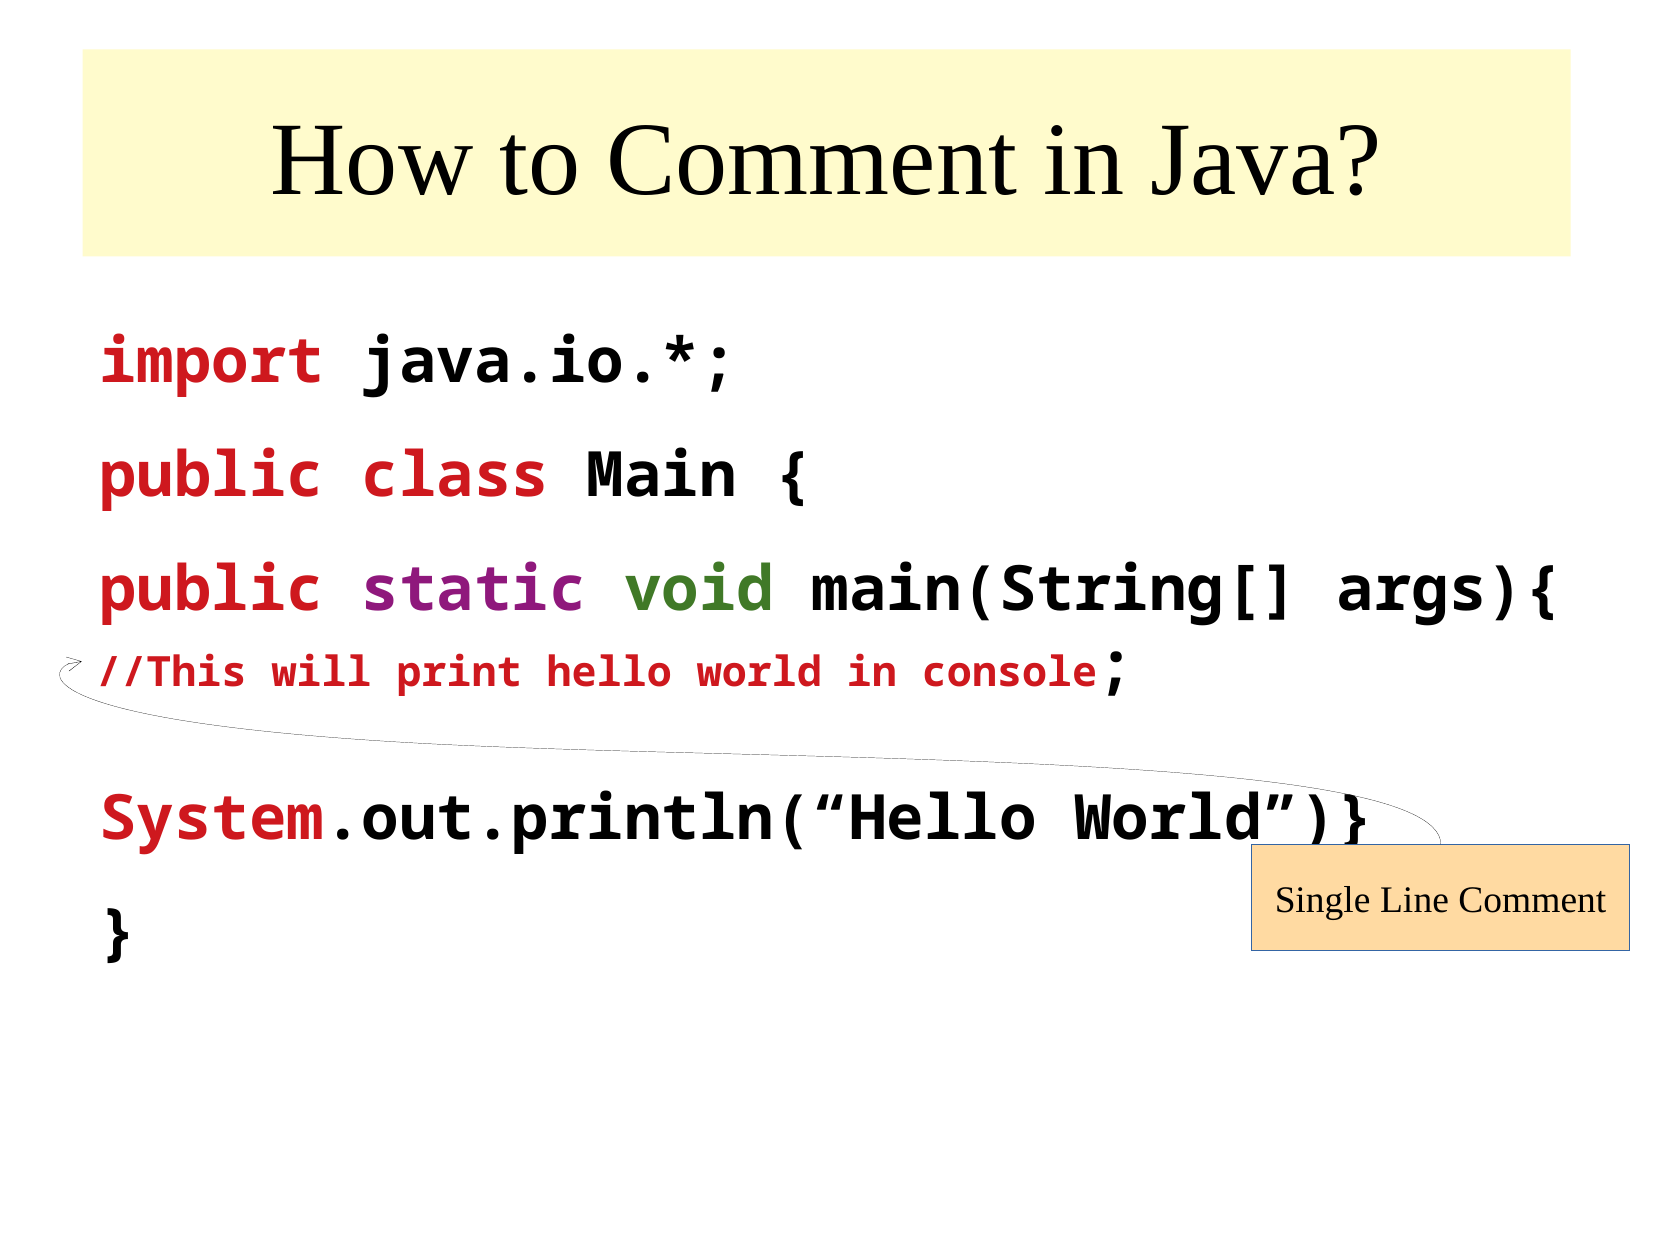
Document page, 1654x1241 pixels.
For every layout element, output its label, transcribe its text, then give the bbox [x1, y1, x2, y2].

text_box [1207, 610, 1391, 895]
text_box Single Line Comment [1251, 844, 1630, 951]
title How to Comment in Java? [82, 49, 1571, 257]
list import java.io.*; public class Main { public static void main(String[] args){ System.out.println(“Hello World”)} } [81, 715, 1570, 1039]
list import java.io.*; public class Main { public static void main(String[] args){ System.out.println(“Hello World”)} } [81, 319, 1570, 844]
text_box //This will print hello world in console; [81, 608, 1158, 715]
